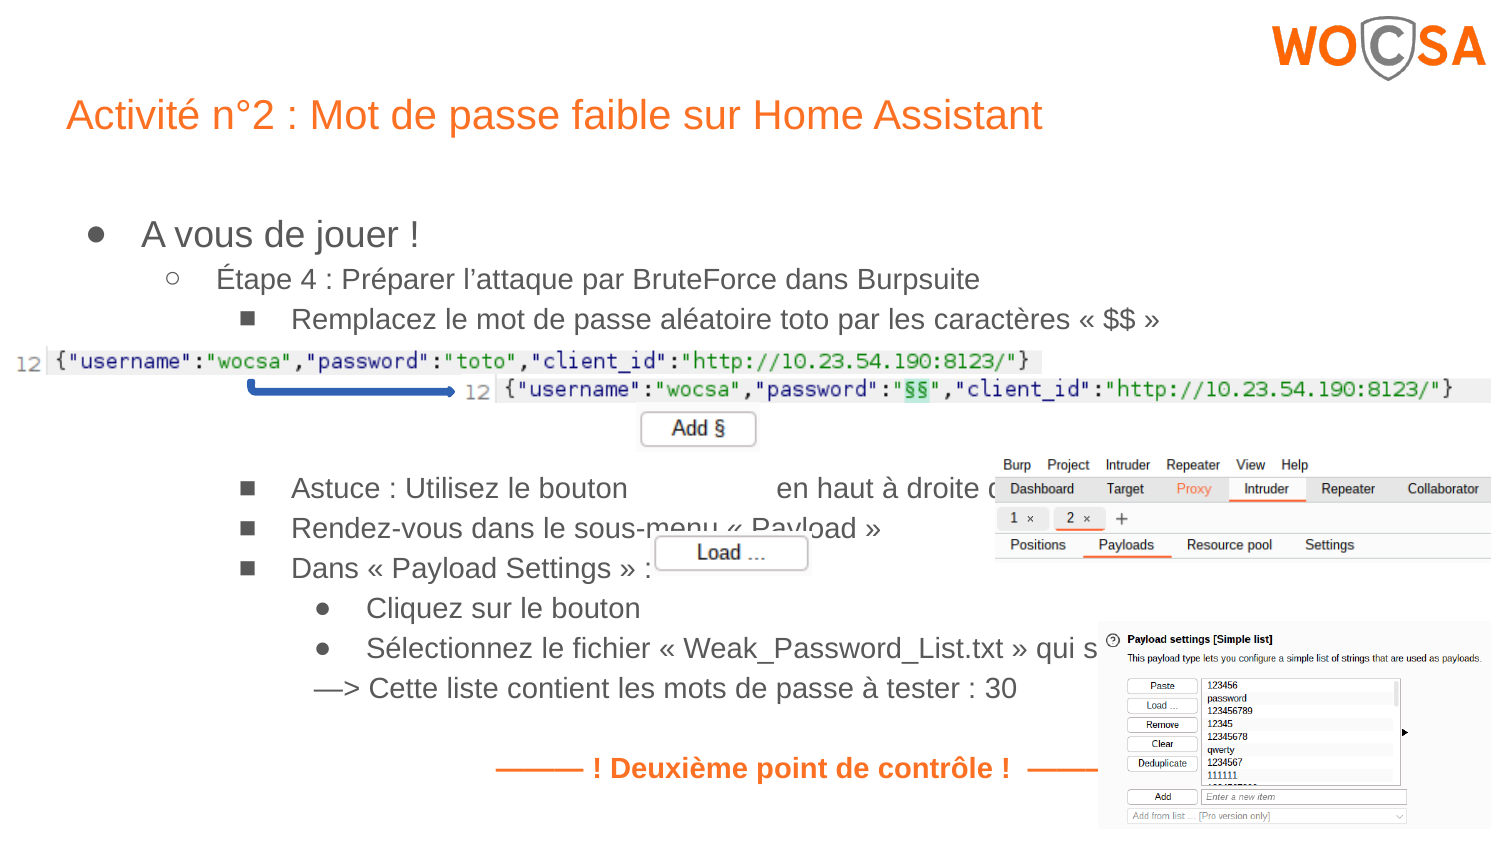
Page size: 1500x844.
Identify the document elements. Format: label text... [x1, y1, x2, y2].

picture [12, 346, 1491, 452]
list A vous de jouer ! Étape 4 : Préparer l’attaque par BruteForce dans Burpsuite Remplacez le mot de passe aléatoire toto par les caractères « $$ » Astuce : Utilisez le bouton en haut à droite de votre écran Rendez-vous dans le sous-menu « Payload » Dans « Payload Settings » : Cliquez sur le bouton Sélectionnez le fichier « Weak_Password_List.txt » qui se trouve sur votre bureau —> Cette liste contient les mots de passe à tester : 30 ——— ! Deuxième point de contrôle ! ——— [51, 382, 1449, 829]
picture [1098, 621, 1491, 829]
list A vous de jouer ! Étape 4 : Préparer l’attaque par BruteForce dans Burpsuite Remplacez le mot de passe aléatoire toto par les caractères « $$ » Astuce : Utilisez le bouton en haut à droite de votre écran Rendez-vous dans le sous-menu « Payload » Dans « Payload Settings » : Cliquez sur le bouton Sélectionnez le fichier « Weak_Password_List.txt » qui se trouve sur votre bureau —> Cette liste contient les mots de passe à tester : 30 ——— ! Deuxième point de contrôle ! ——— [51, 189, 1449, 372]
picture [650, 531, 812, 576]
title Activité n°2 : Mot de passe faible sur Home Assistant [51, 72, 1449, 167]
picture [1266, 9, 1491, 86]
text_box [247, 382, 455, 398]
picture [994, 454, 1491, 563]
